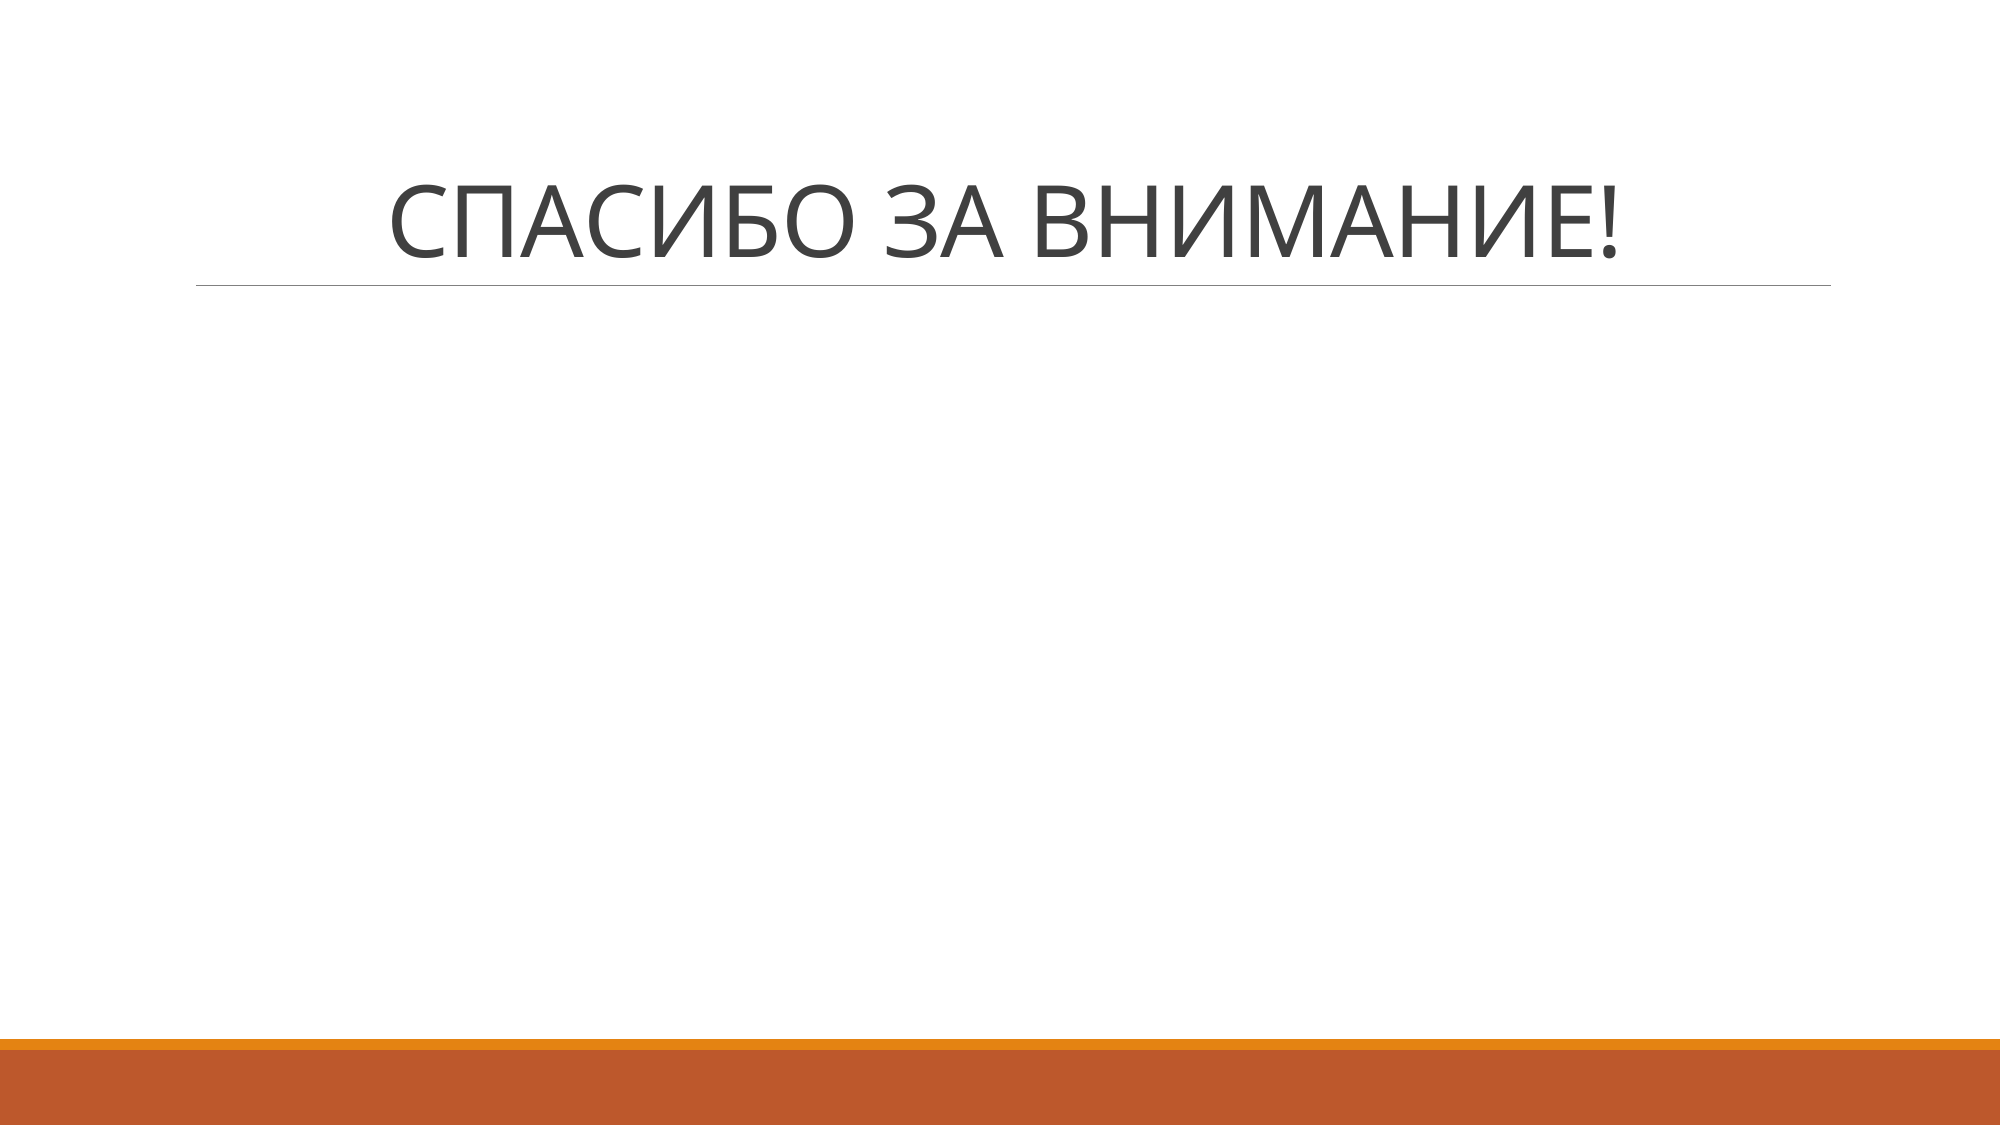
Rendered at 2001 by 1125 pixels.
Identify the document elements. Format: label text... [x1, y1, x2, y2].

title СПАСИБО ЗА ВНИМАНИЕ! [180, 47, 1830, 285]
